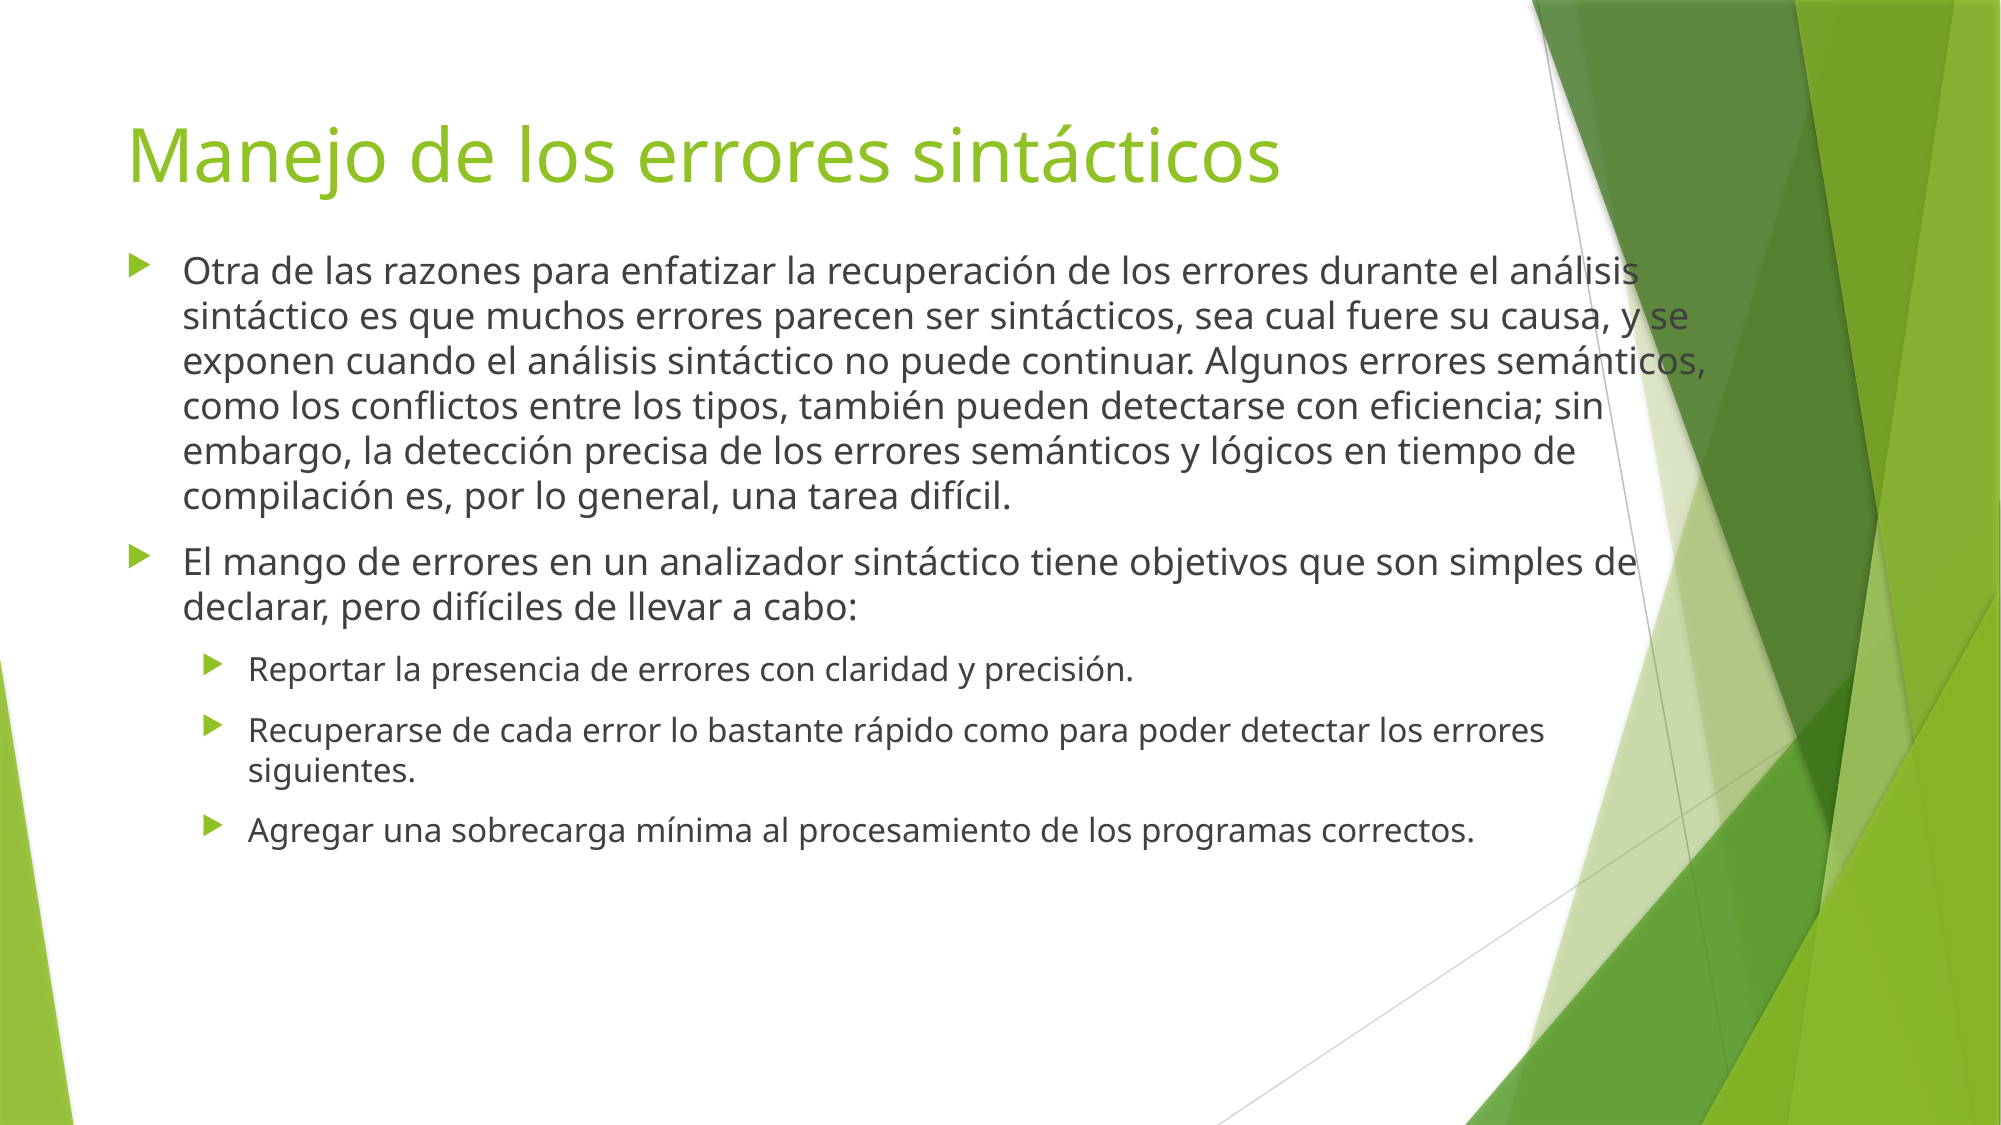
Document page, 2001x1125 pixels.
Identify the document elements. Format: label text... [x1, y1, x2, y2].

title Manejo de los errores sintácticos [111, 99, 1522, 239]
list Otra de las razones para enfatizar la recuperación de los errores durante el análisis sintáctico es que muchos errores parecen ser sintácticos, sea cual fuere su causa, y se exponen cuando el análisis sintáctico no puede continuar. Algunos errores semánticos, como los conflictos entre los tipos, también pueden detectarse con eficiencia; sin embargo, la detección precisa de los errores semánticos y lógicos en tiempo de compilación es, por lo general, una tarea difícil. El mango de errores en un analizador sintáctico tiene objetivos que son simples de declarar, pero difíciles de llevar a cabo: Reportar la presencia de errores con claridad y precisión. Recuperarse de cada error lo bastante rápido como para poder detectar los errores siguientes. Agregar una sobrecarga mínima al procesamiento de los programas correctos. [111, 239, 1733, 1100]
